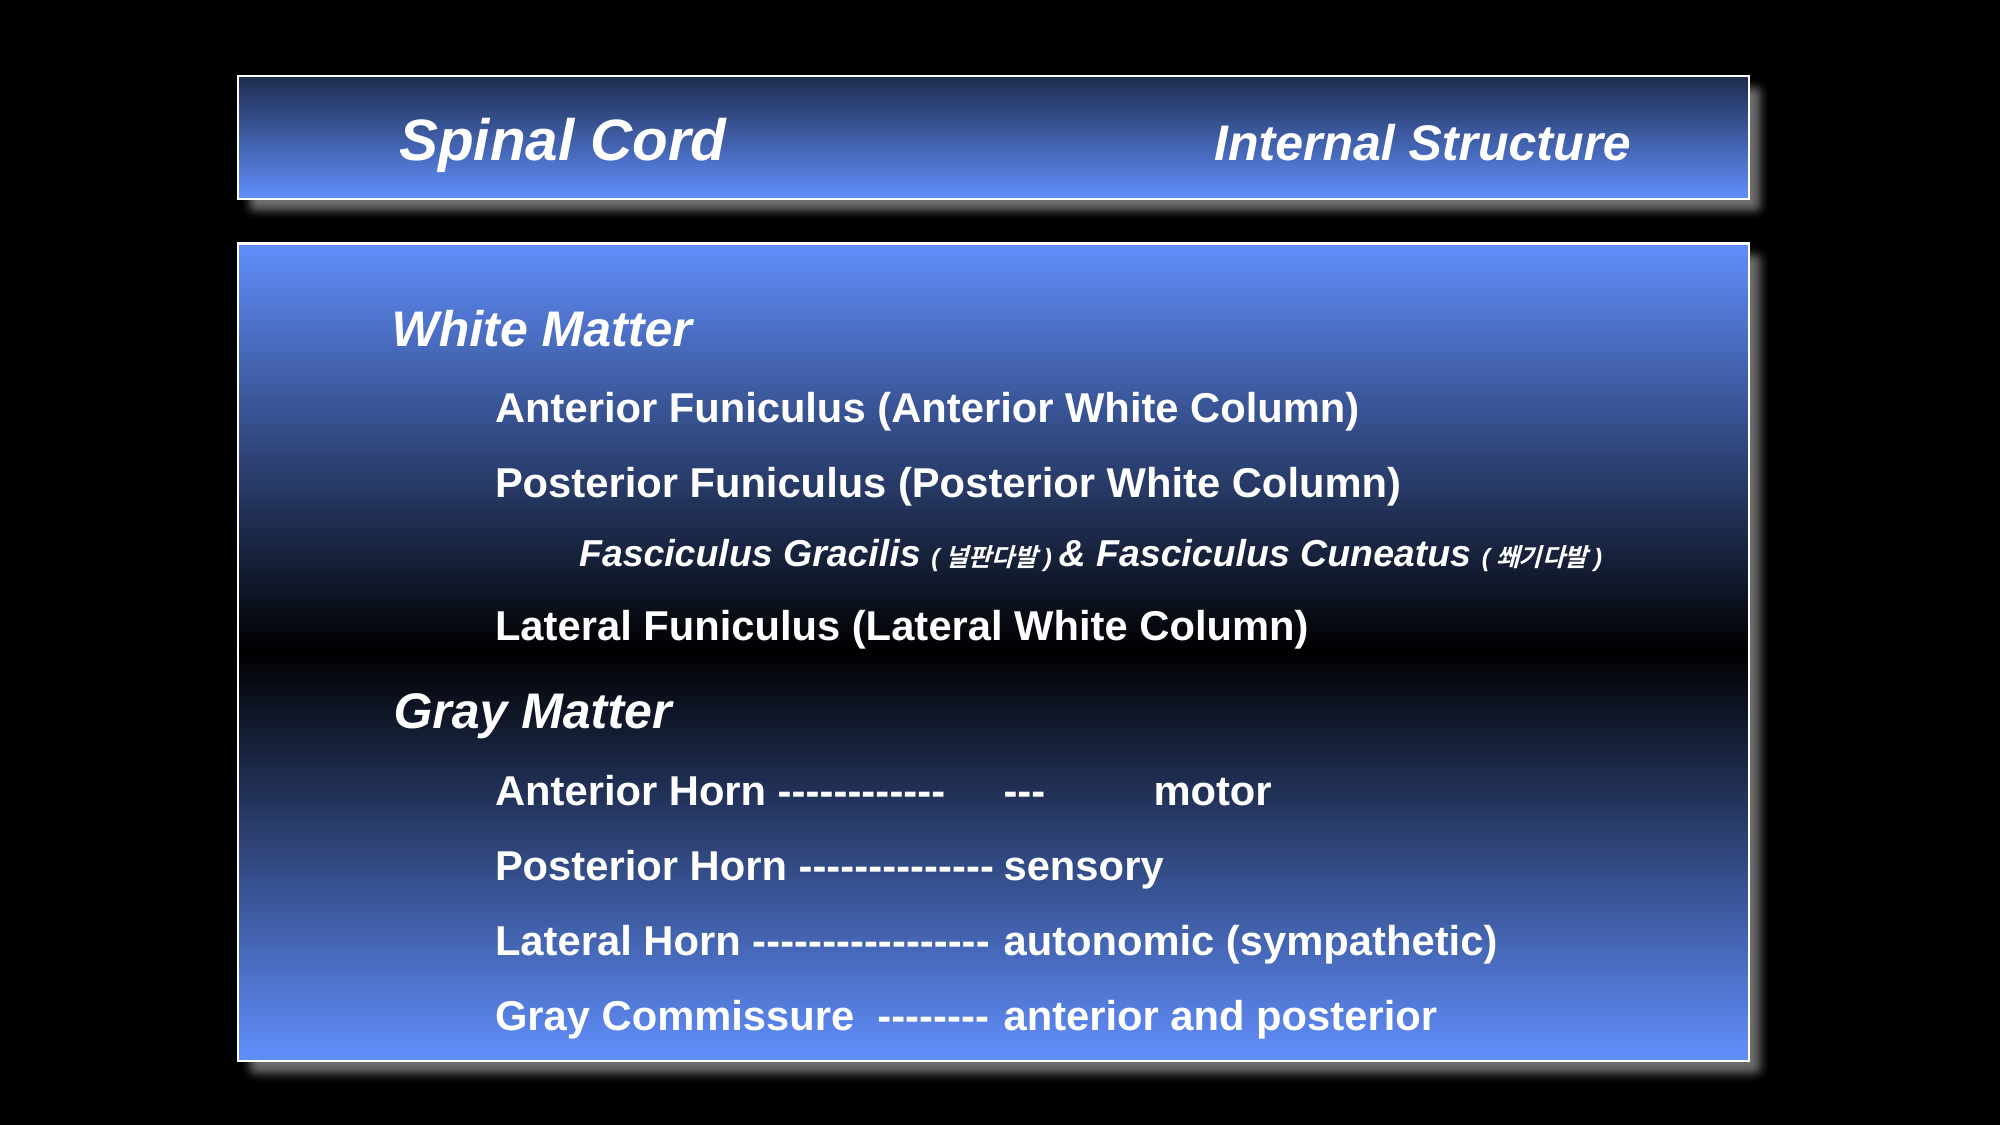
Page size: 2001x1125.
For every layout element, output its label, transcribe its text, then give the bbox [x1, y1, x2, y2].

text_box White Matter Anterior Funiculus (Anterior White Column) Posterior Funiculus (Posterior White Column) Fasciculus Gracilis (널판다발) & Fasciculus Cuneatus (쐐기다발) Lateral Funiculus (Lateral White Column) Gray Matter Anterior Horn ------------ --- motor Posterior Horn -------------- sensory Lateral Horn ----------------- autonomic (sympathetic) Gray Commissure -------- anterior and posterior [238, 243, 1749, 1062]
text_box Spinal Cord Internal Structure [238, 76, 1749, 199]
